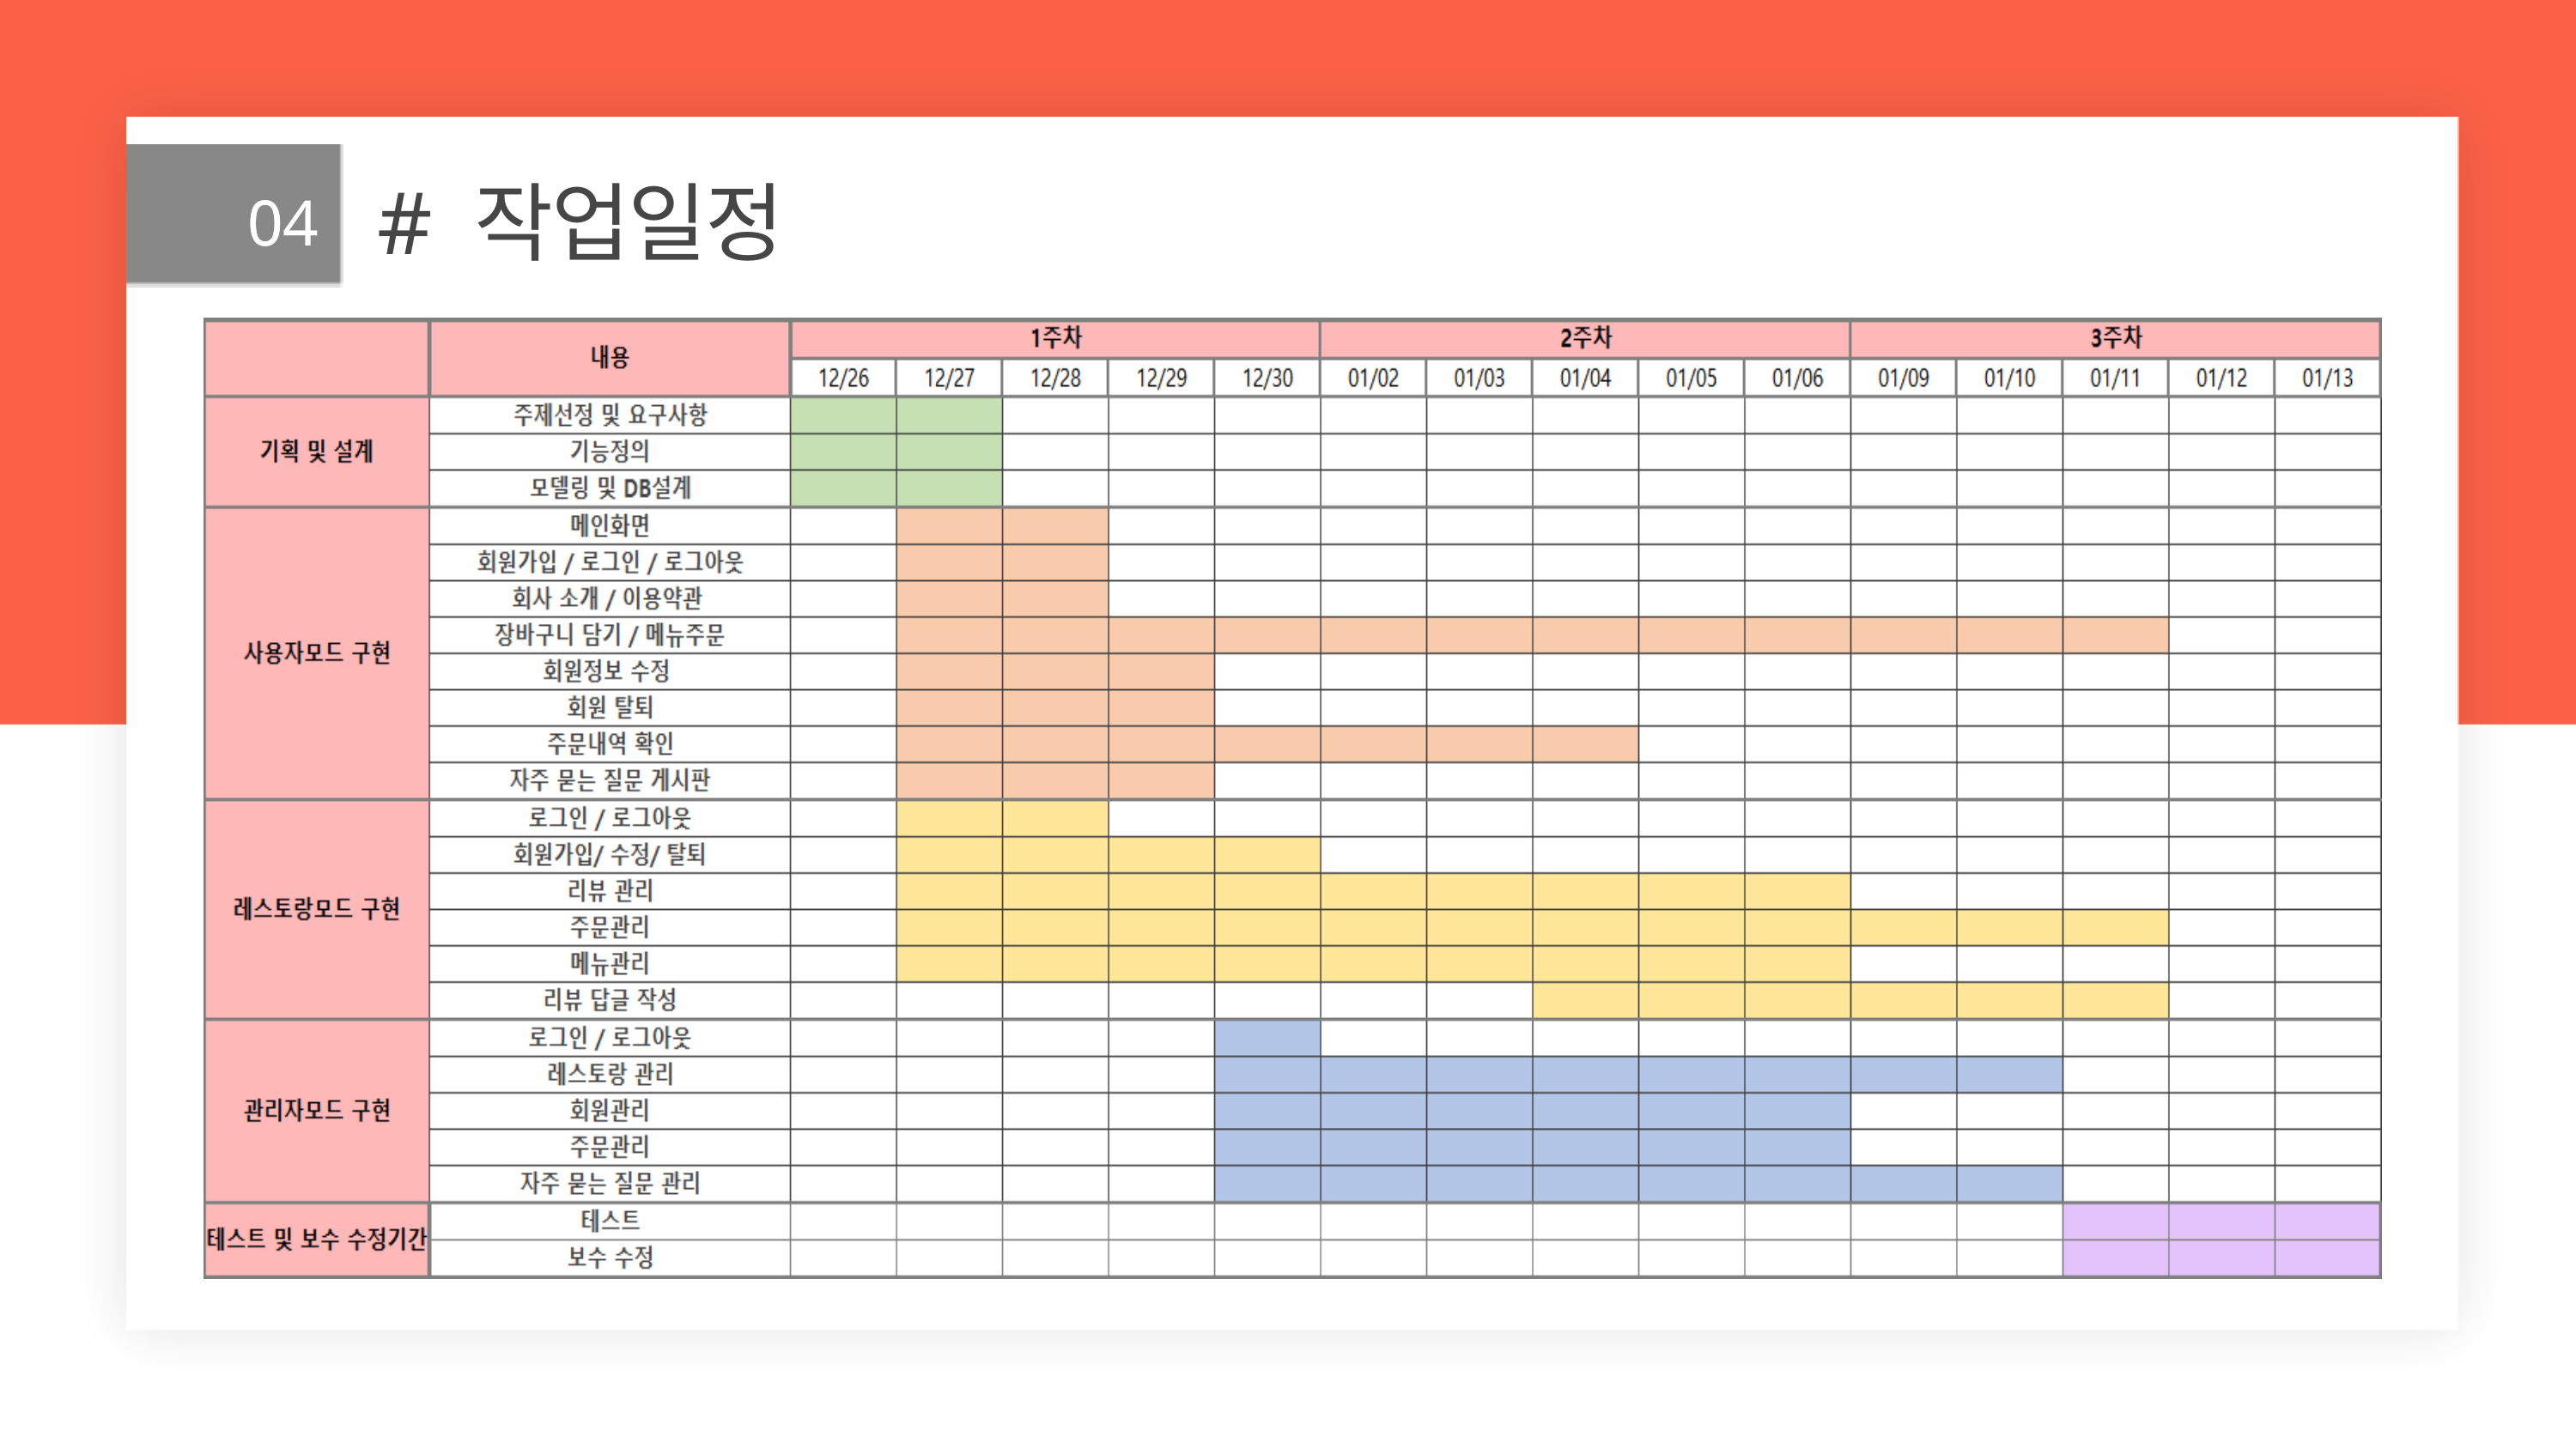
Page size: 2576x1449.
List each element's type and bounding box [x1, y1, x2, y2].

text_box [0, 0, 2576, 1449]
text_box [126, 144, 343, 288]
picture [204, 318, 2382, 1280]
